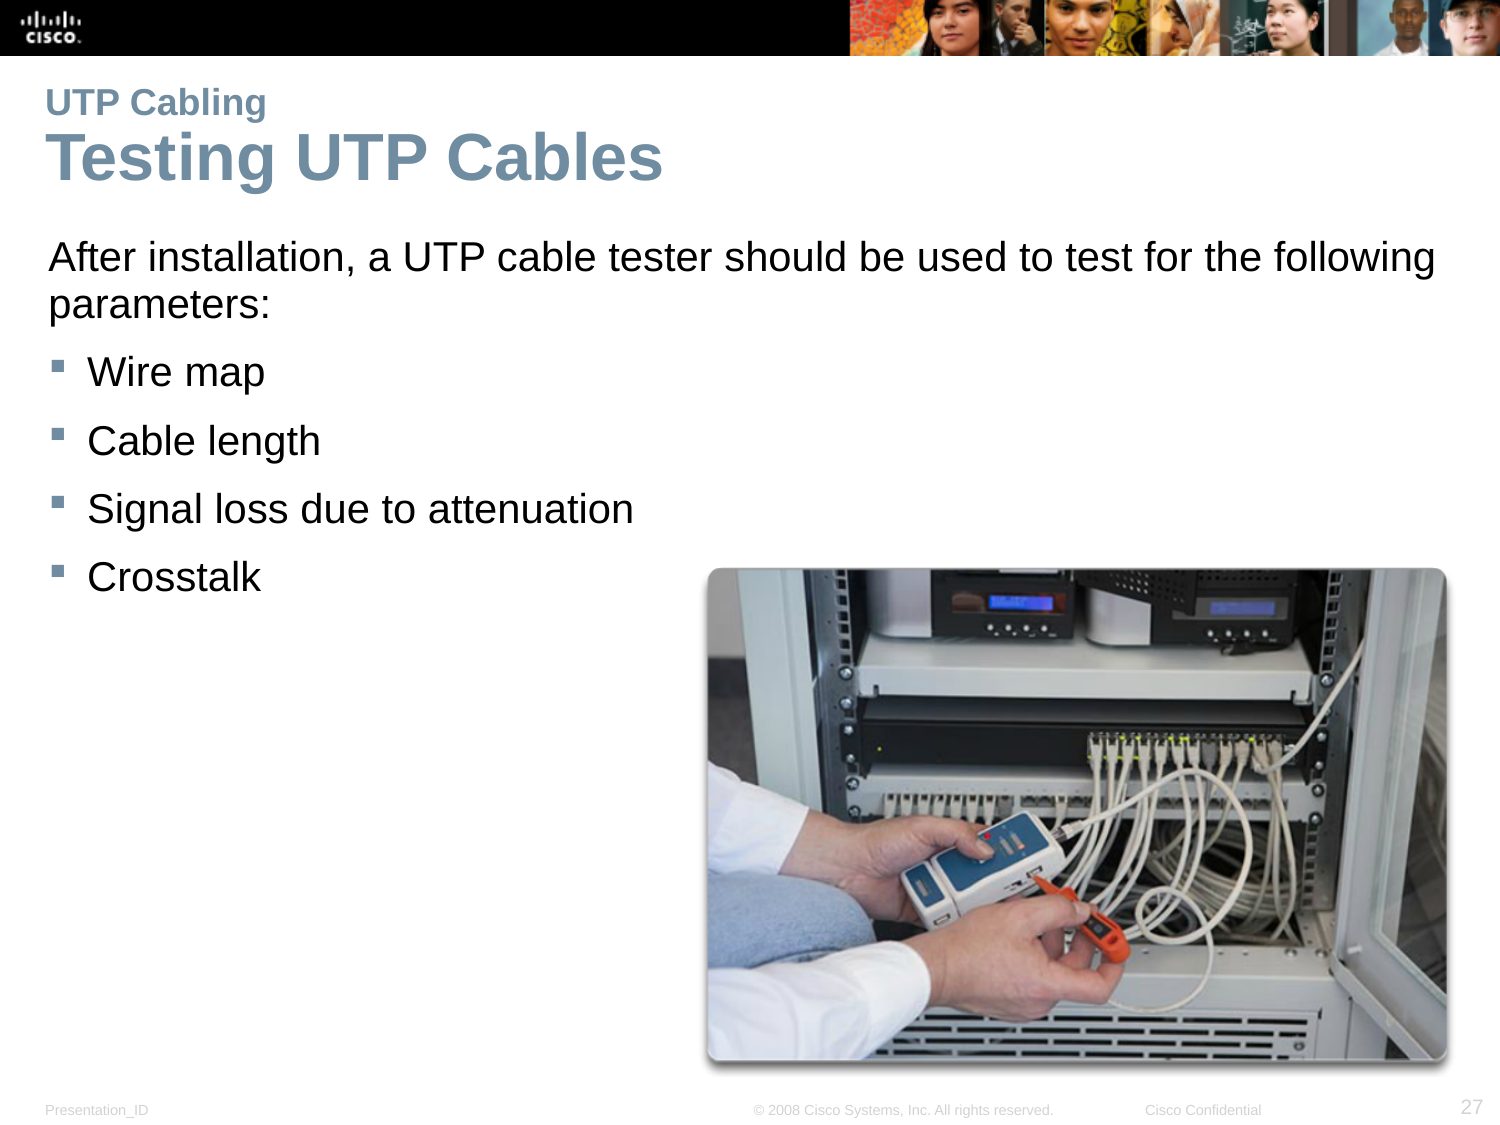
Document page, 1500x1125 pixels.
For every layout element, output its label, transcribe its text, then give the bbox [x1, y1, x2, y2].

title UTP Cabling Testing UTP Cables [31, 64, 1471, 203]
picture [0, 0, 1500, 56]
list After installation, a UTP cable tester should be used to test for the following parameters: Wire map Cable length Signal loss due to attenuation Crosstalk [34, 226, 1468, 1061]
picture [693, 555, 1459, 1078]
